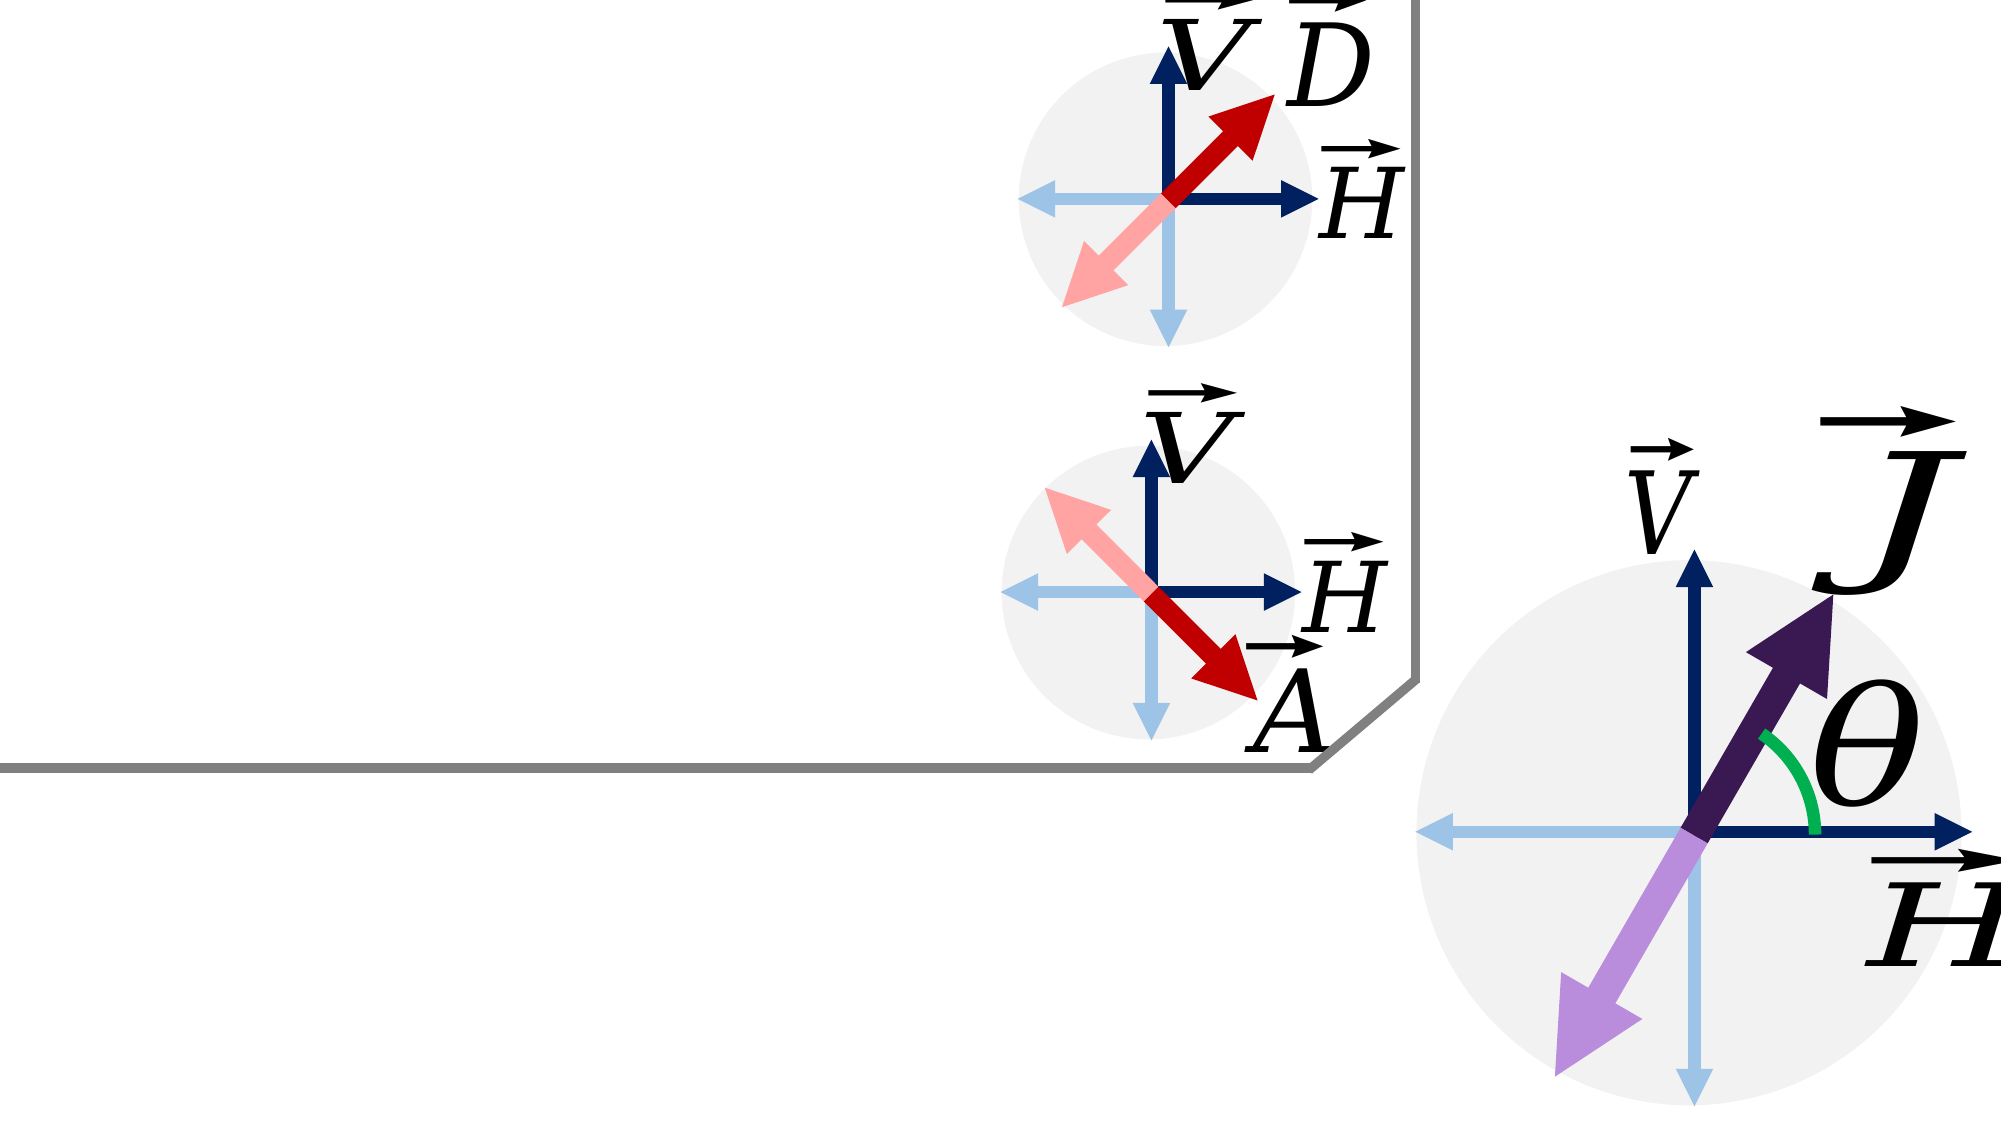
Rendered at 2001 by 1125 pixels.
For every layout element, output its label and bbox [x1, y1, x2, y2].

text_box [1000, 770, 1395, 781]
text_box [1415, 399, 2000, 1114]
text_box [0, 0, 1417, 770]
